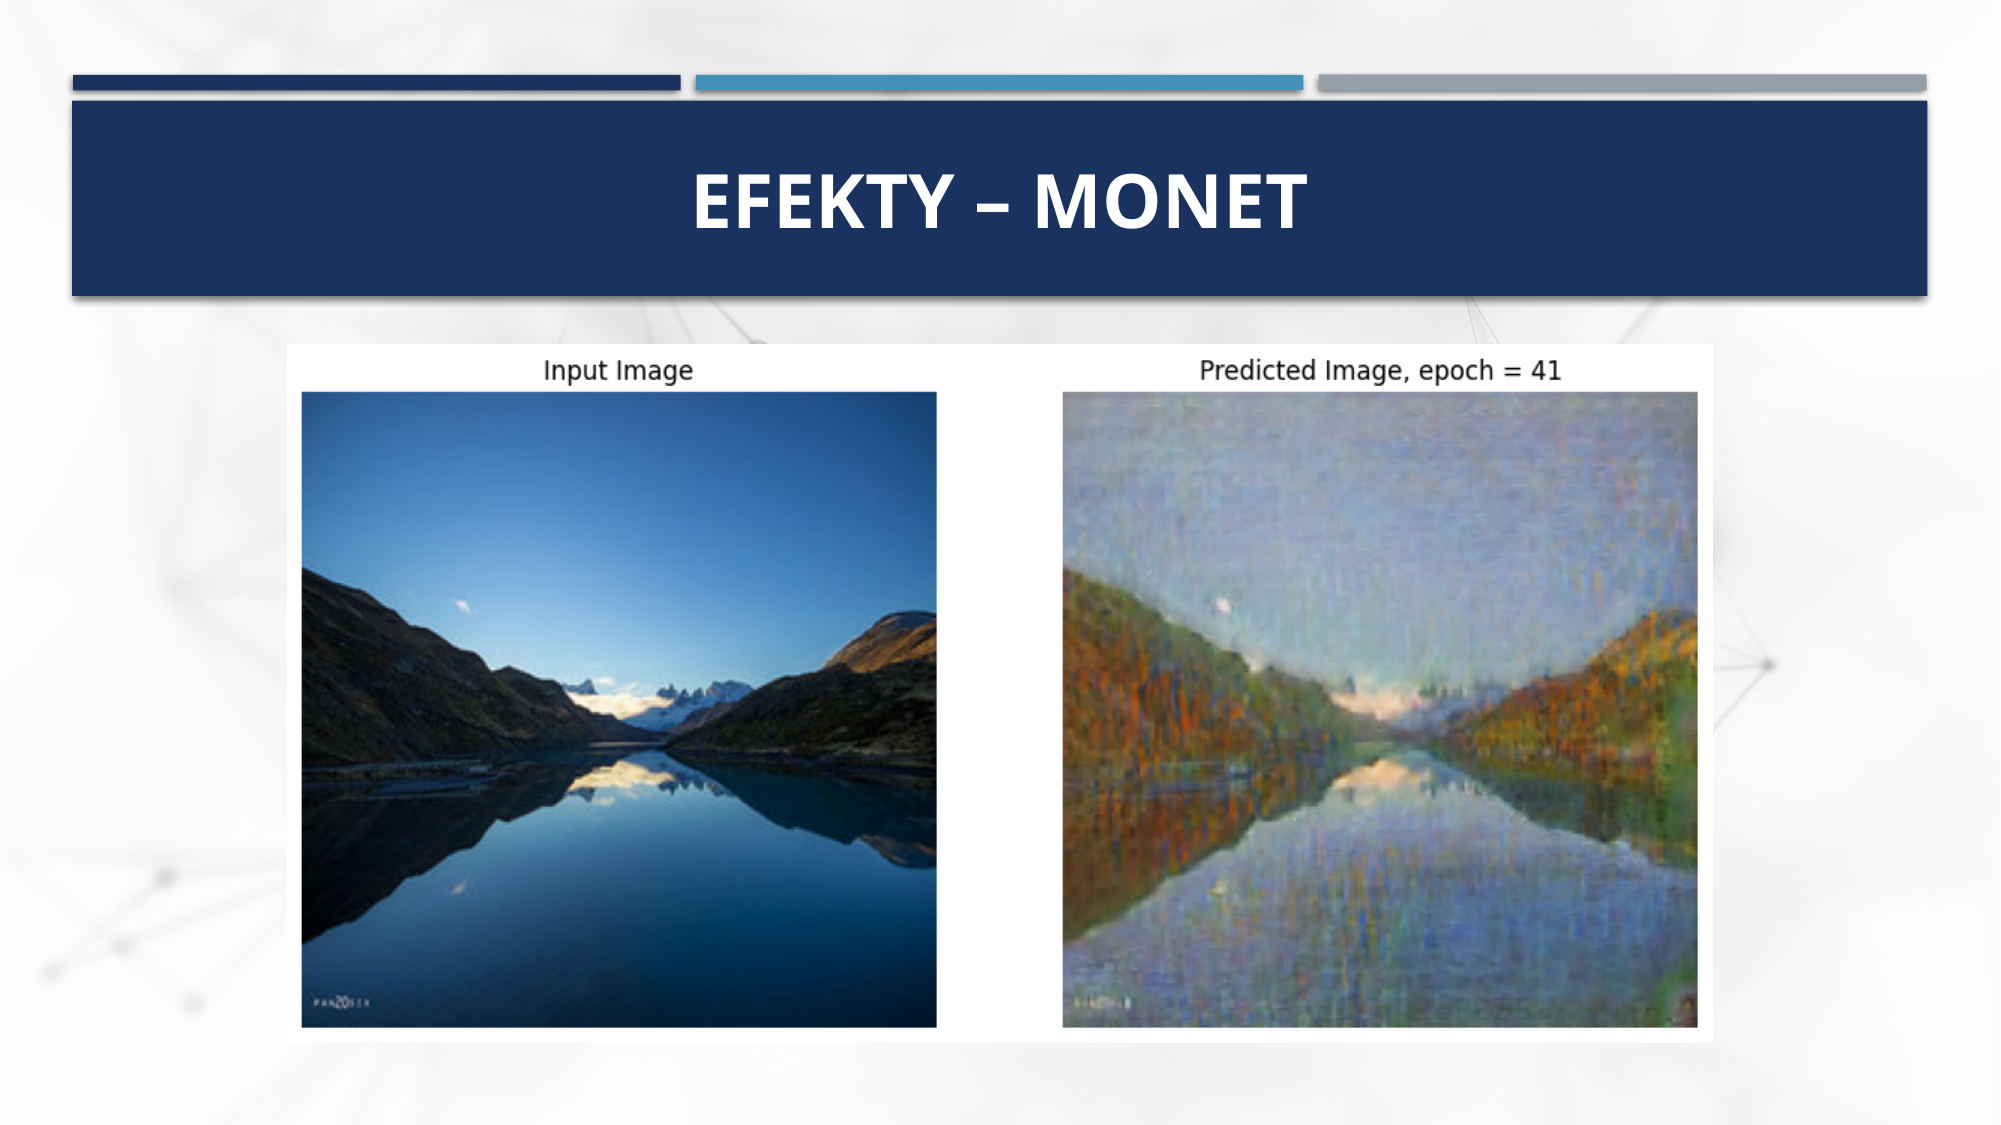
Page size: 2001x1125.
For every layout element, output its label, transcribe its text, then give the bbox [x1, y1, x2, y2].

title Efekty – monet [95, 115, 1905, 282]
picture [286, 344, 1713, 1043]
